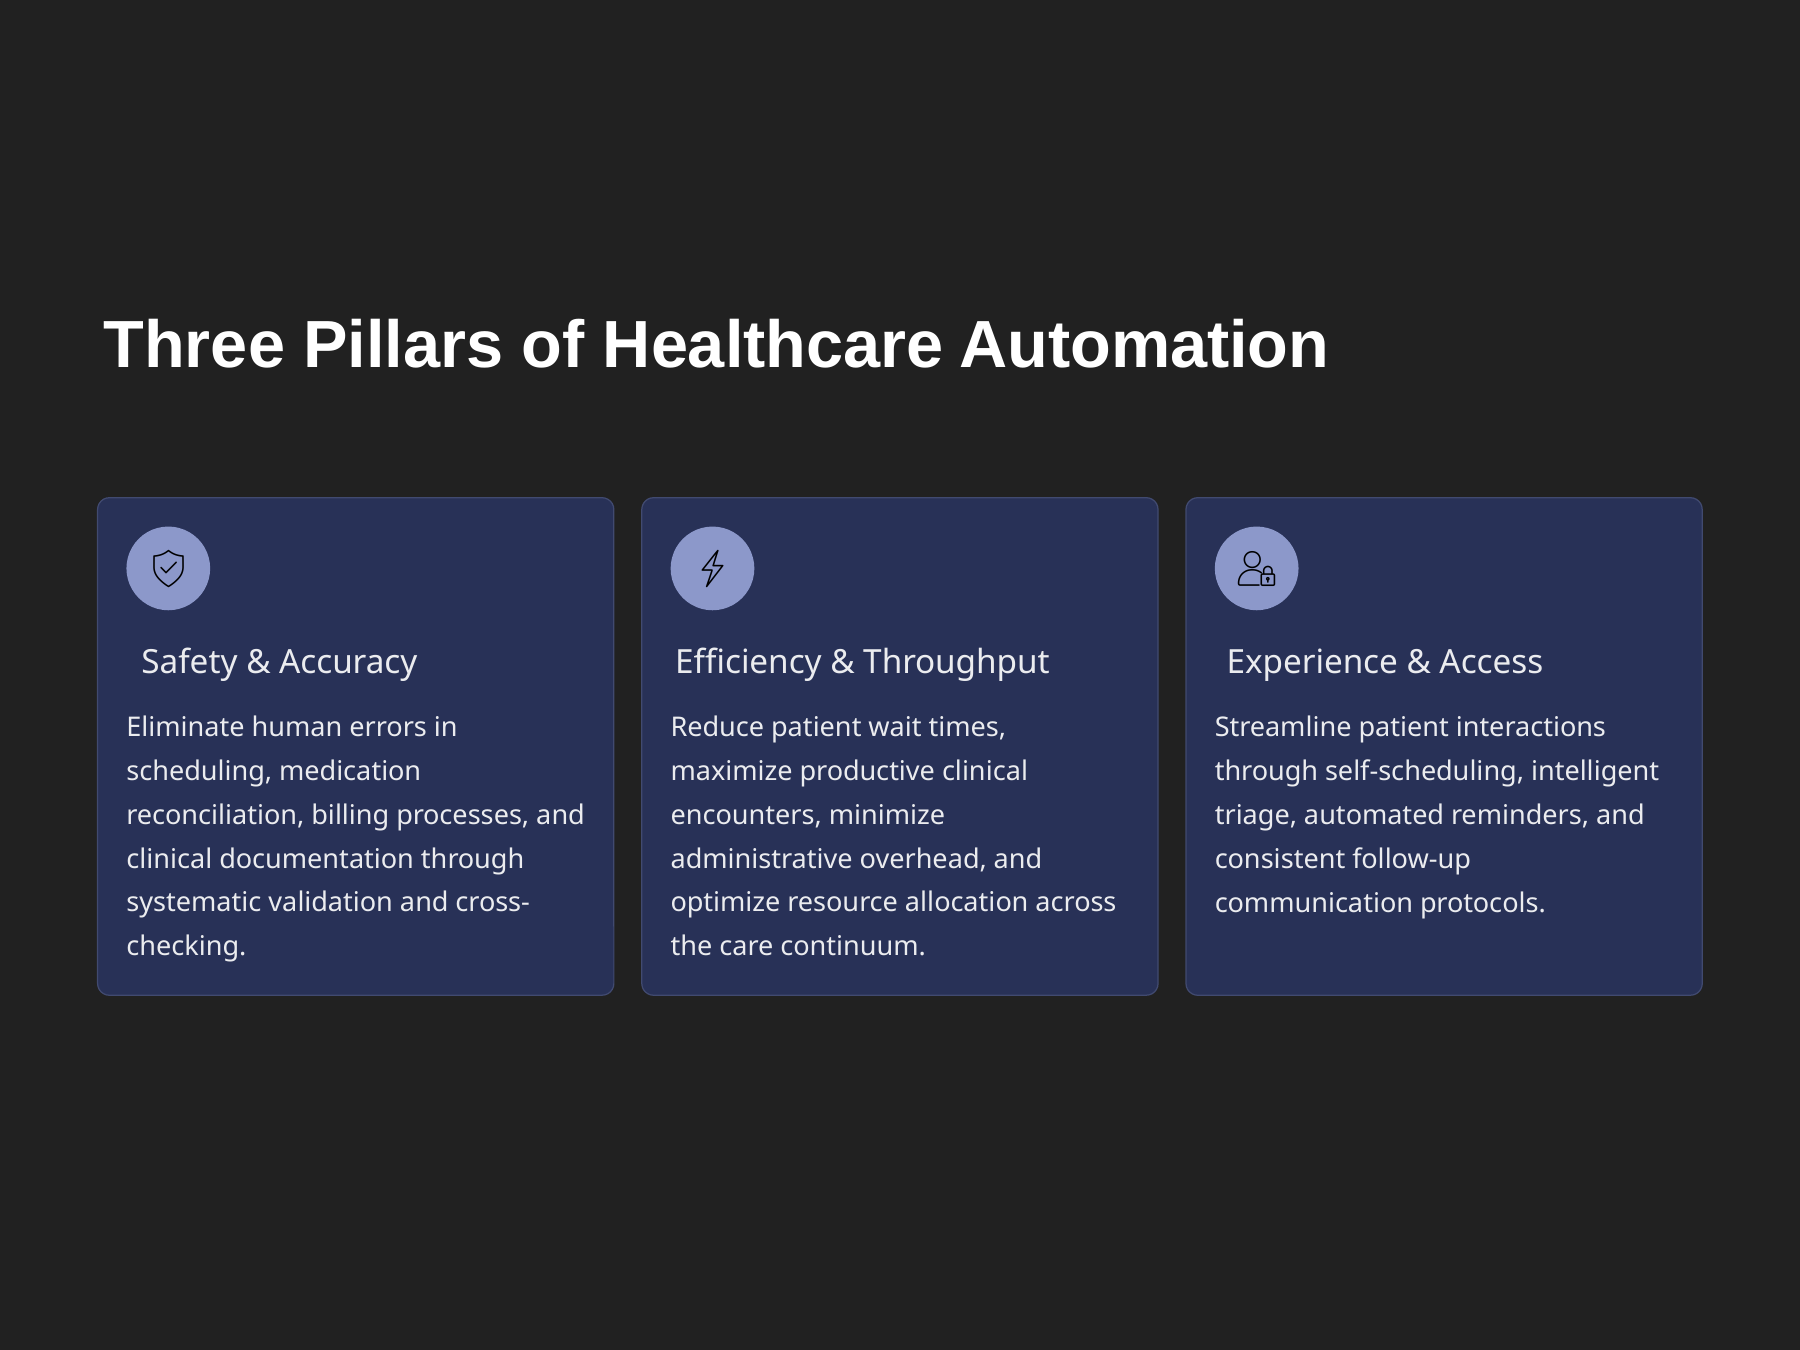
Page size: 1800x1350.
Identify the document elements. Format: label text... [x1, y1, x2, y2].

text_box [1186, 497, 1703, 996]
text_box [97, 497, 614, 996]
text_box Reduce patient wait times, maximize productive clinical encounters, minimize administrative overhead, and optimize resource allocation across the care continuum. [670, 698, 1130, 962]
text_box Three Pillars of Healthcare Automation [103, 295, 1331, 382]
text_box [126, 526, 211, 611]
picture [693, 549, 732, 588]
text_box [1214, 526, 1299, 611]
text_box Safety & Accuracy [141, 638, 419, 680]
text_box Eliminate human errors in scheduling, medication reconciliation, billing processes, and clinical documentation through systematic validation and cross-checking. [126, 698, 586, 962]
picture [149, 549, 188, 588]
text_box [641, 497, 1159, 996]
text_box Streamline patient interactions through self-scheduling, intelligent triage, automated reminders, and consistent follow-up communication protocols. [1214, 698, 1674, 918]
text_box Experience & Access [1226, 638, 1545, 680]
picture [1237, 549, 1276, 588]
text_box Efficiency & Throughput [675, 638, 1051, 680]
text_box [670, 526, 755, 611]
